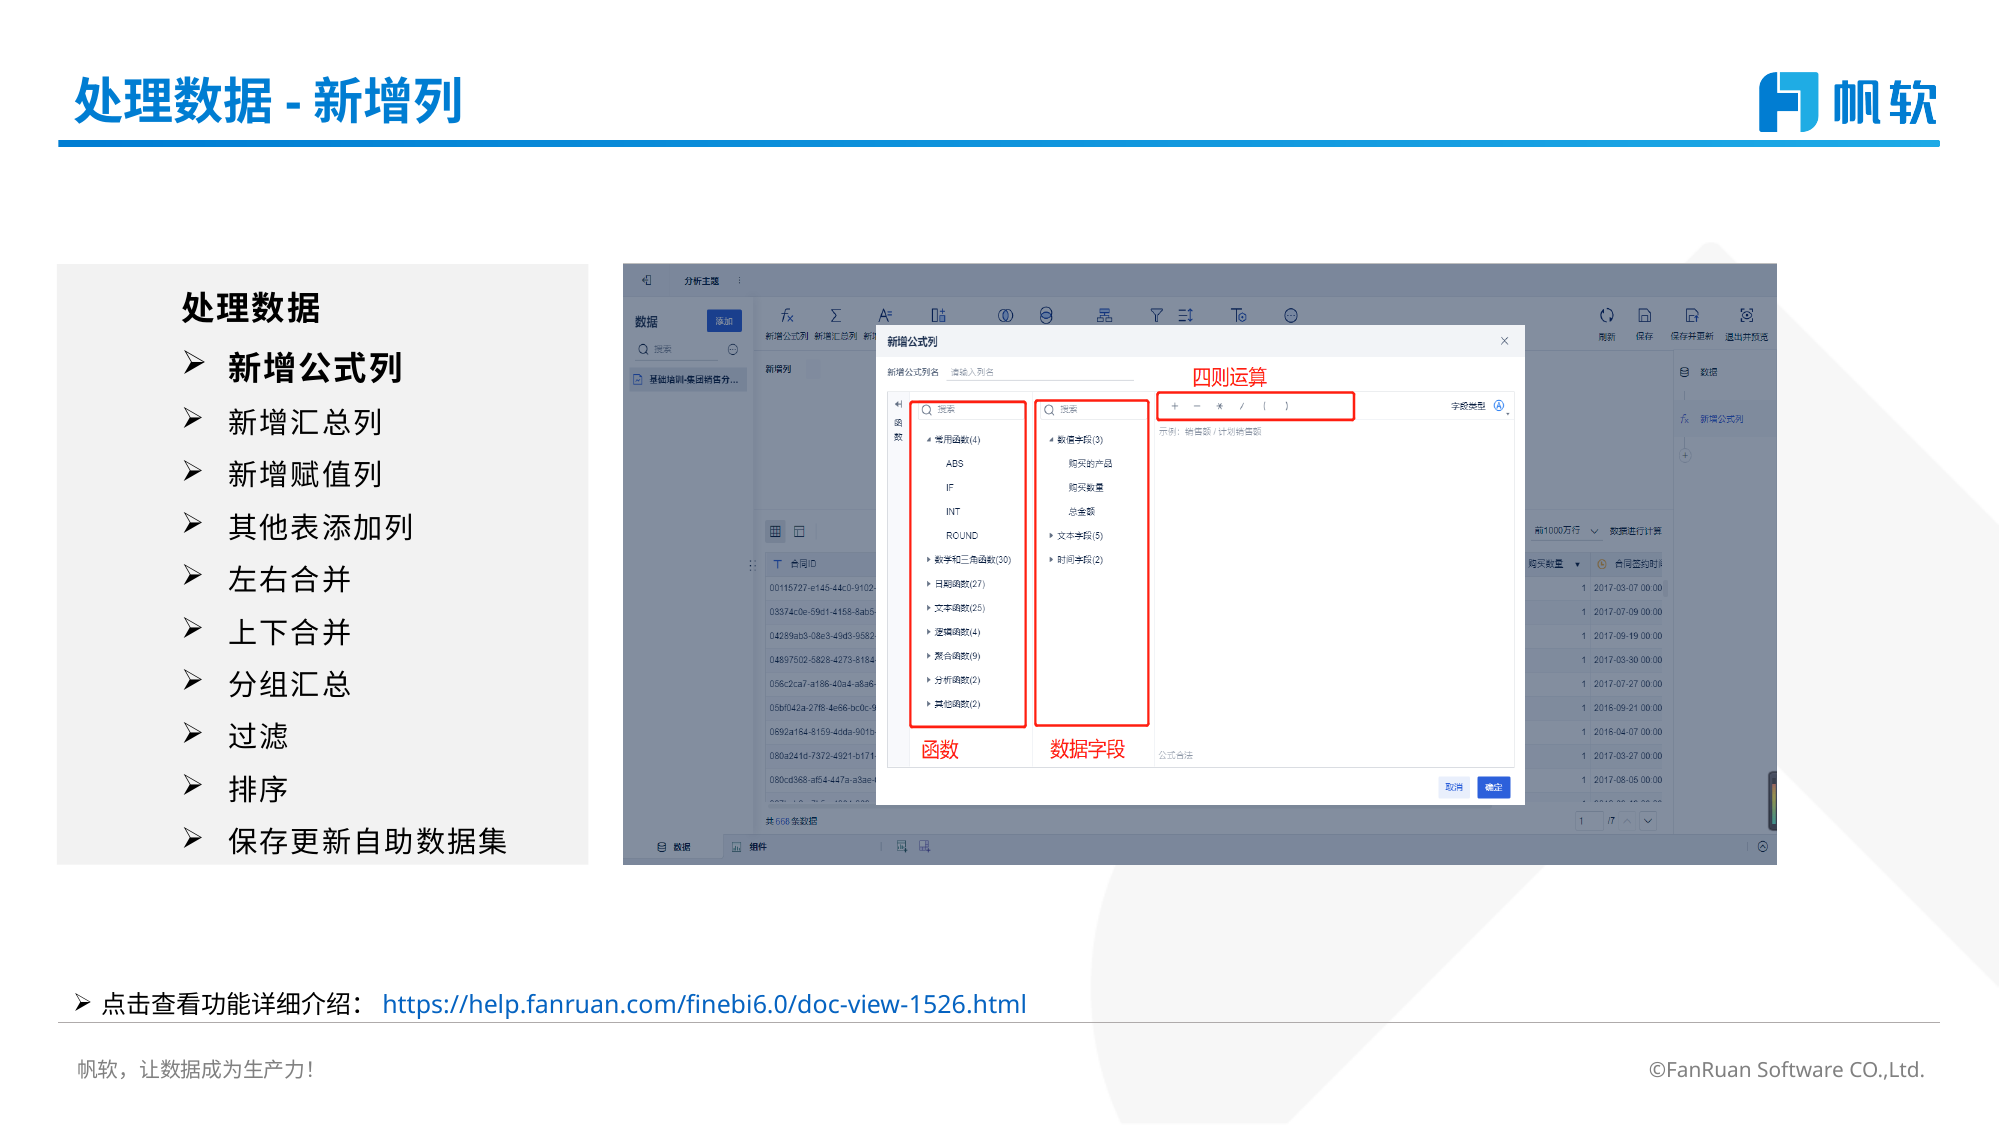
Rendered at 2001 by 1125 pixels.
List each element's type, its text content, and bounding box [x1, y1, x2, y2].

text_box 处理数据 新增公式列 新增汇总列 新增赋值列 其他表添加列 左右合并 上下合并 分组汇总 过滤 排序 保存更新自助数据集 [91, 259, 554, 795]
text_box 点击查看功能详细介绍：https://help.fanruan.com/finebi6.0/doc-view-1526.html [58, 980, 1831, 1030]
title 处理数据-新增列 [58, 67, 1696, 139]
picture [0, 0, 1999, 1125]
text_box [56, 263, 589, 866]
